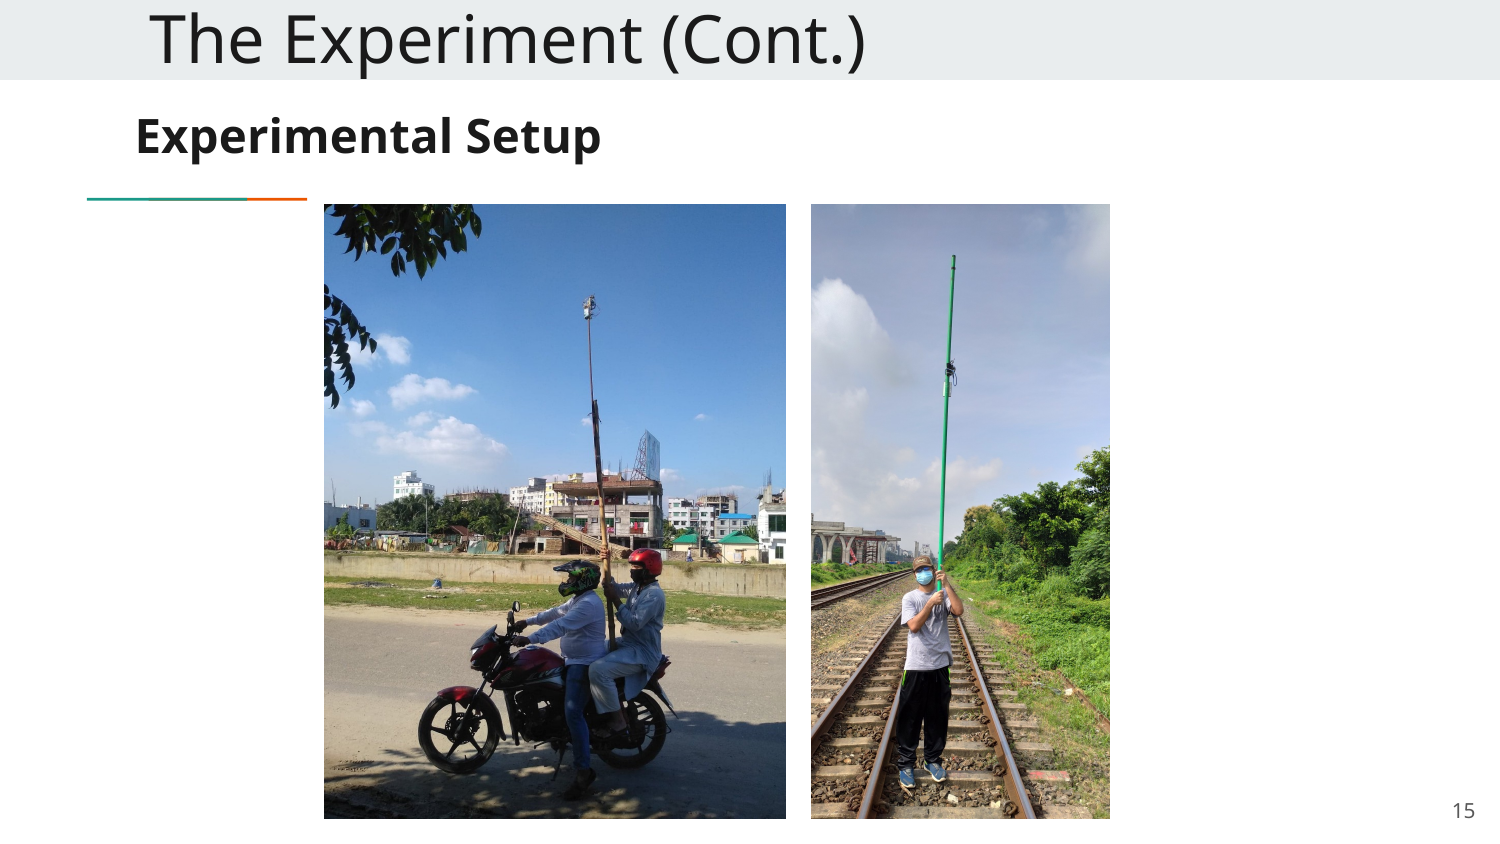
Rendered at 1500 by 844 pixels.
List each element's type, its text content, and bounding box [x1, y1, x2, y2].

title Experimental Setup [119, 91, 1381, 180]
slide_number ‹#› [1400, 779, 1491, 844]
text_box The Experiment (Cont.) [134, 0, 1447, 92]
picture [324, 203, 787, 819]
picture [810, 203, 1110, 819]
